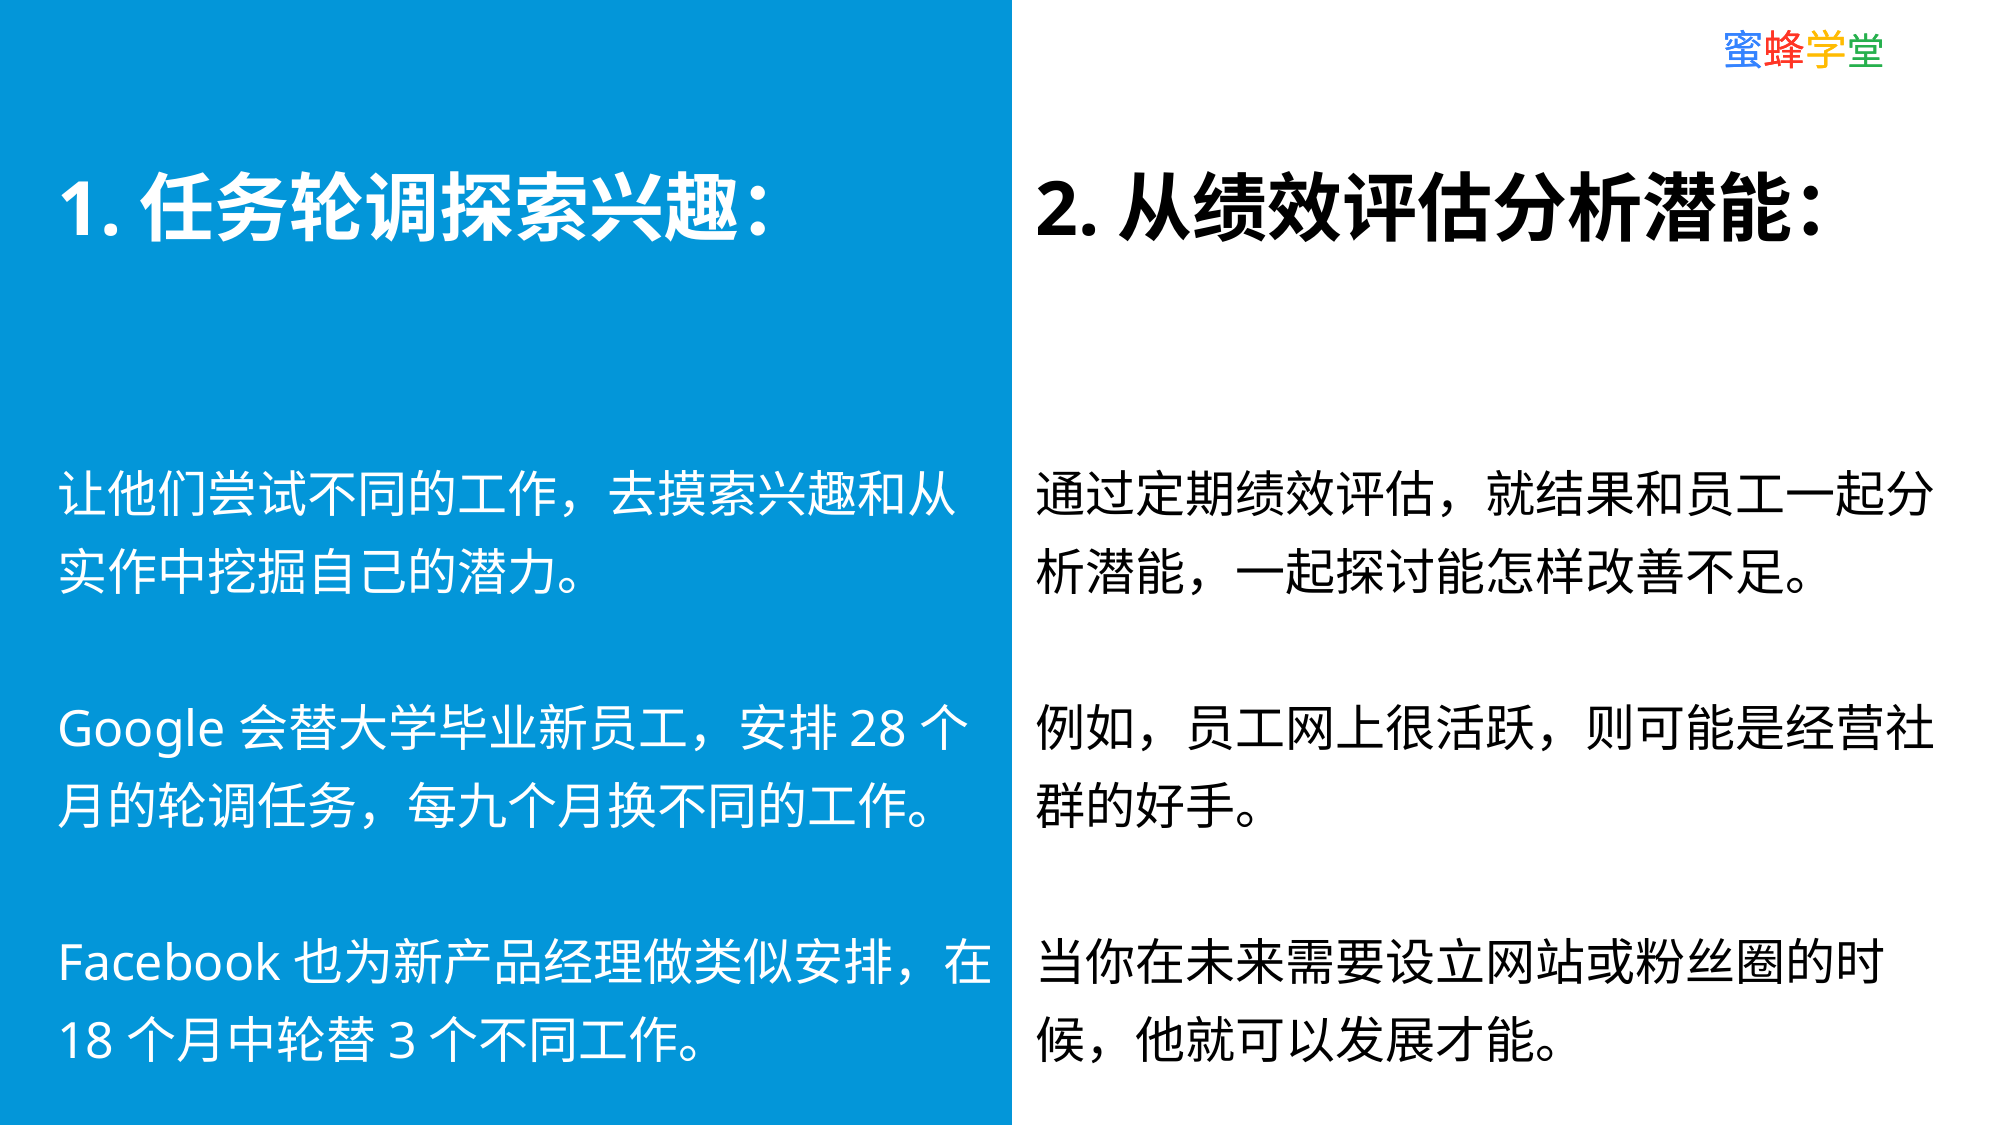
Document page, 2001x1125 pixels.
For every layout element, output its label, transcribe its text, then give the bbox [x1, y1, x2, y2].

text_box 通过定期绩效评估，就结果和员工一起分析潜能，一起探讨能怎样改善不足。 例如，员工网上很活跃，则可能是经营社群的好手。 当你在未来需要设立网站或粉丝圈的时候，他就可以发展才能。 [1027, 437, 1991, 1076]
text_box [0, 0, 1012, 1125]
text_box 2.从绩效评估分析潜能： [1027, 125, 1931, 258]
text_box 蜜蜂学堂 [1707, 15, 1932, 126]
text_box 1.任务轮调探索兴趣： [49, 125, 953, 258]
text_box 让他们尝试不同的工作，去摸索兴趣和从实作中挖掘自己的潜力。 Google会替大学毕业新员工，安排28个月的轮调任务，每九个月换不同的工作。 Facebook也为新产品经理做类似安排，在18个月中轮替3个不同工作。 [49, 437, 1012, 1076]
